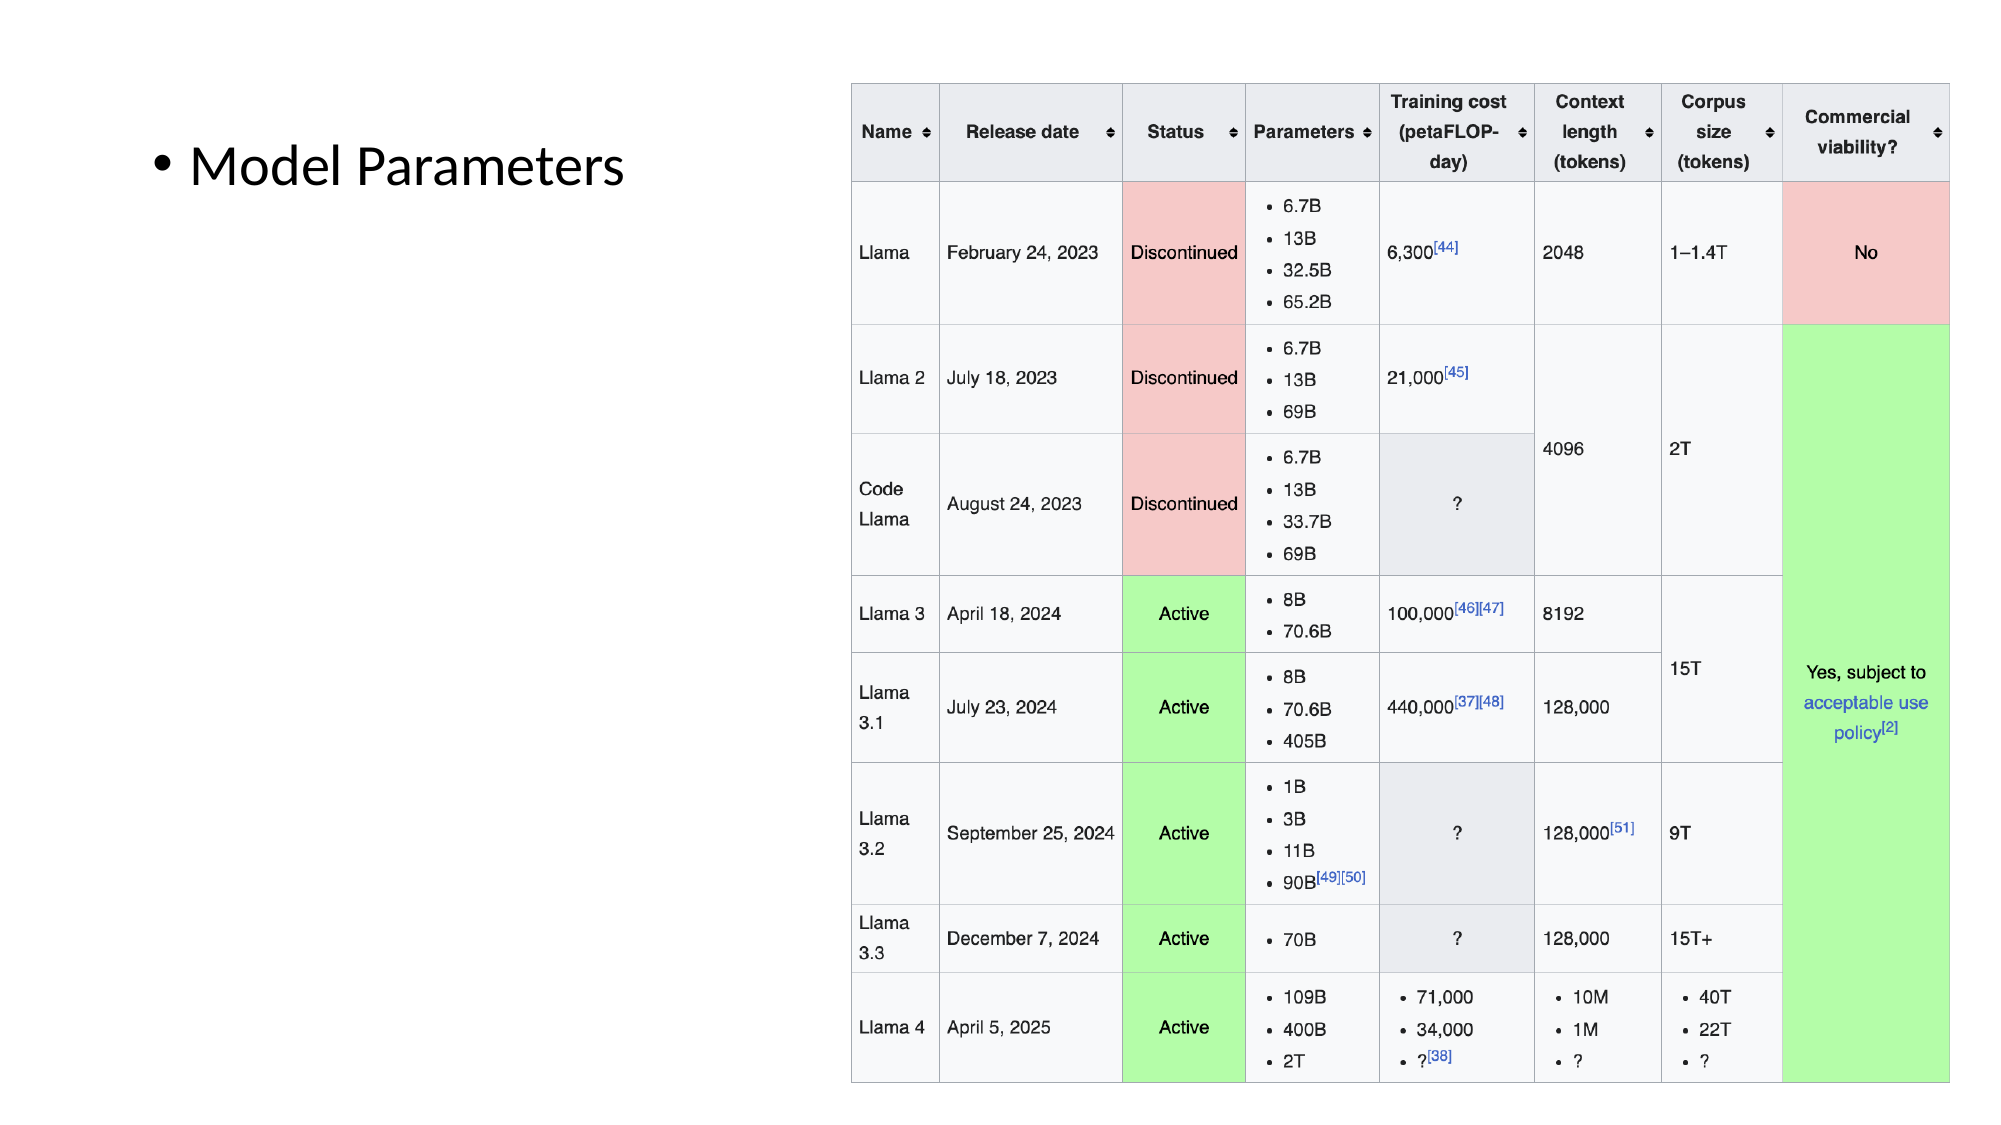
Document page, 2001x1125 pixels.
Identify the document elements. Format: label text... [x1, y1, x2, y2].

list Model Parameters [137, 127, 776, 358]
picture [842, 75, 1963, 1102]
